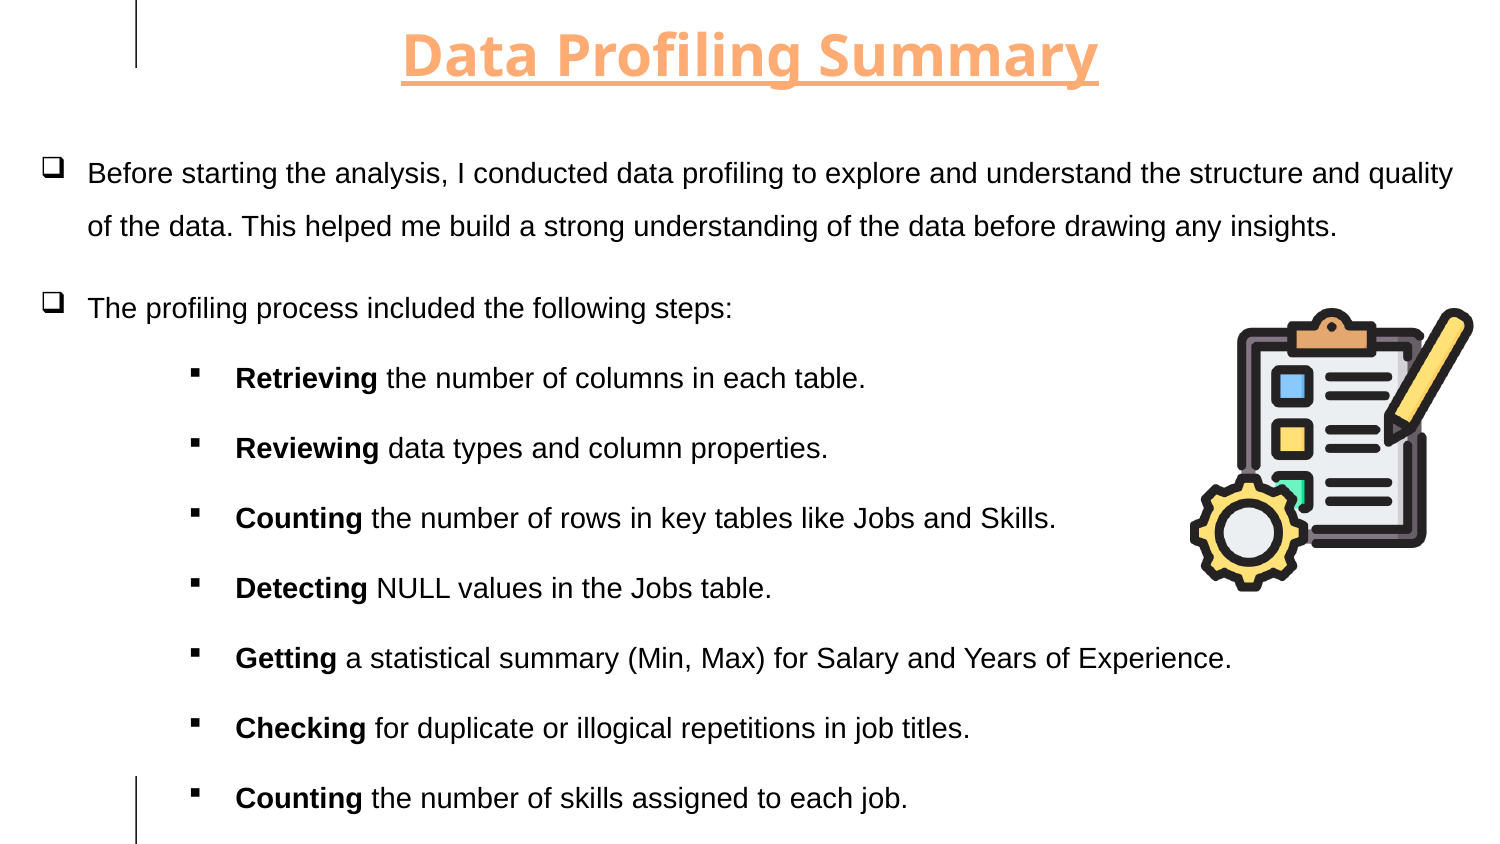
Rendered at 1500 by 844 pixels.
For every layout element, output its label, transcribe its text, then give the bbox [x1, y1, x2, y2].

text_box Before starting the analysis, I conducted data profiling to explore and understand the structure and quality of the data. This helped me build a strong understanding of the data before drawing any insights. The profiling process included the following steps: Retrieving the number of columns in each table. Reviewing data types and column properties. Counting the number of rows in key tables like Jobs and Skills. Detecting NULL values in the Jobs table. Getting a statistical summary (Min, Max) for Salary and Years of Experience. Checking for duplicate or illogical repetitions in job titles. Counting the number of skills assigned to each job. [25, 129, 1475, 822]
picture [1185, 302, 1478, 596]
text_box Data Profiling Summary [340, 11, 1160, 96]
